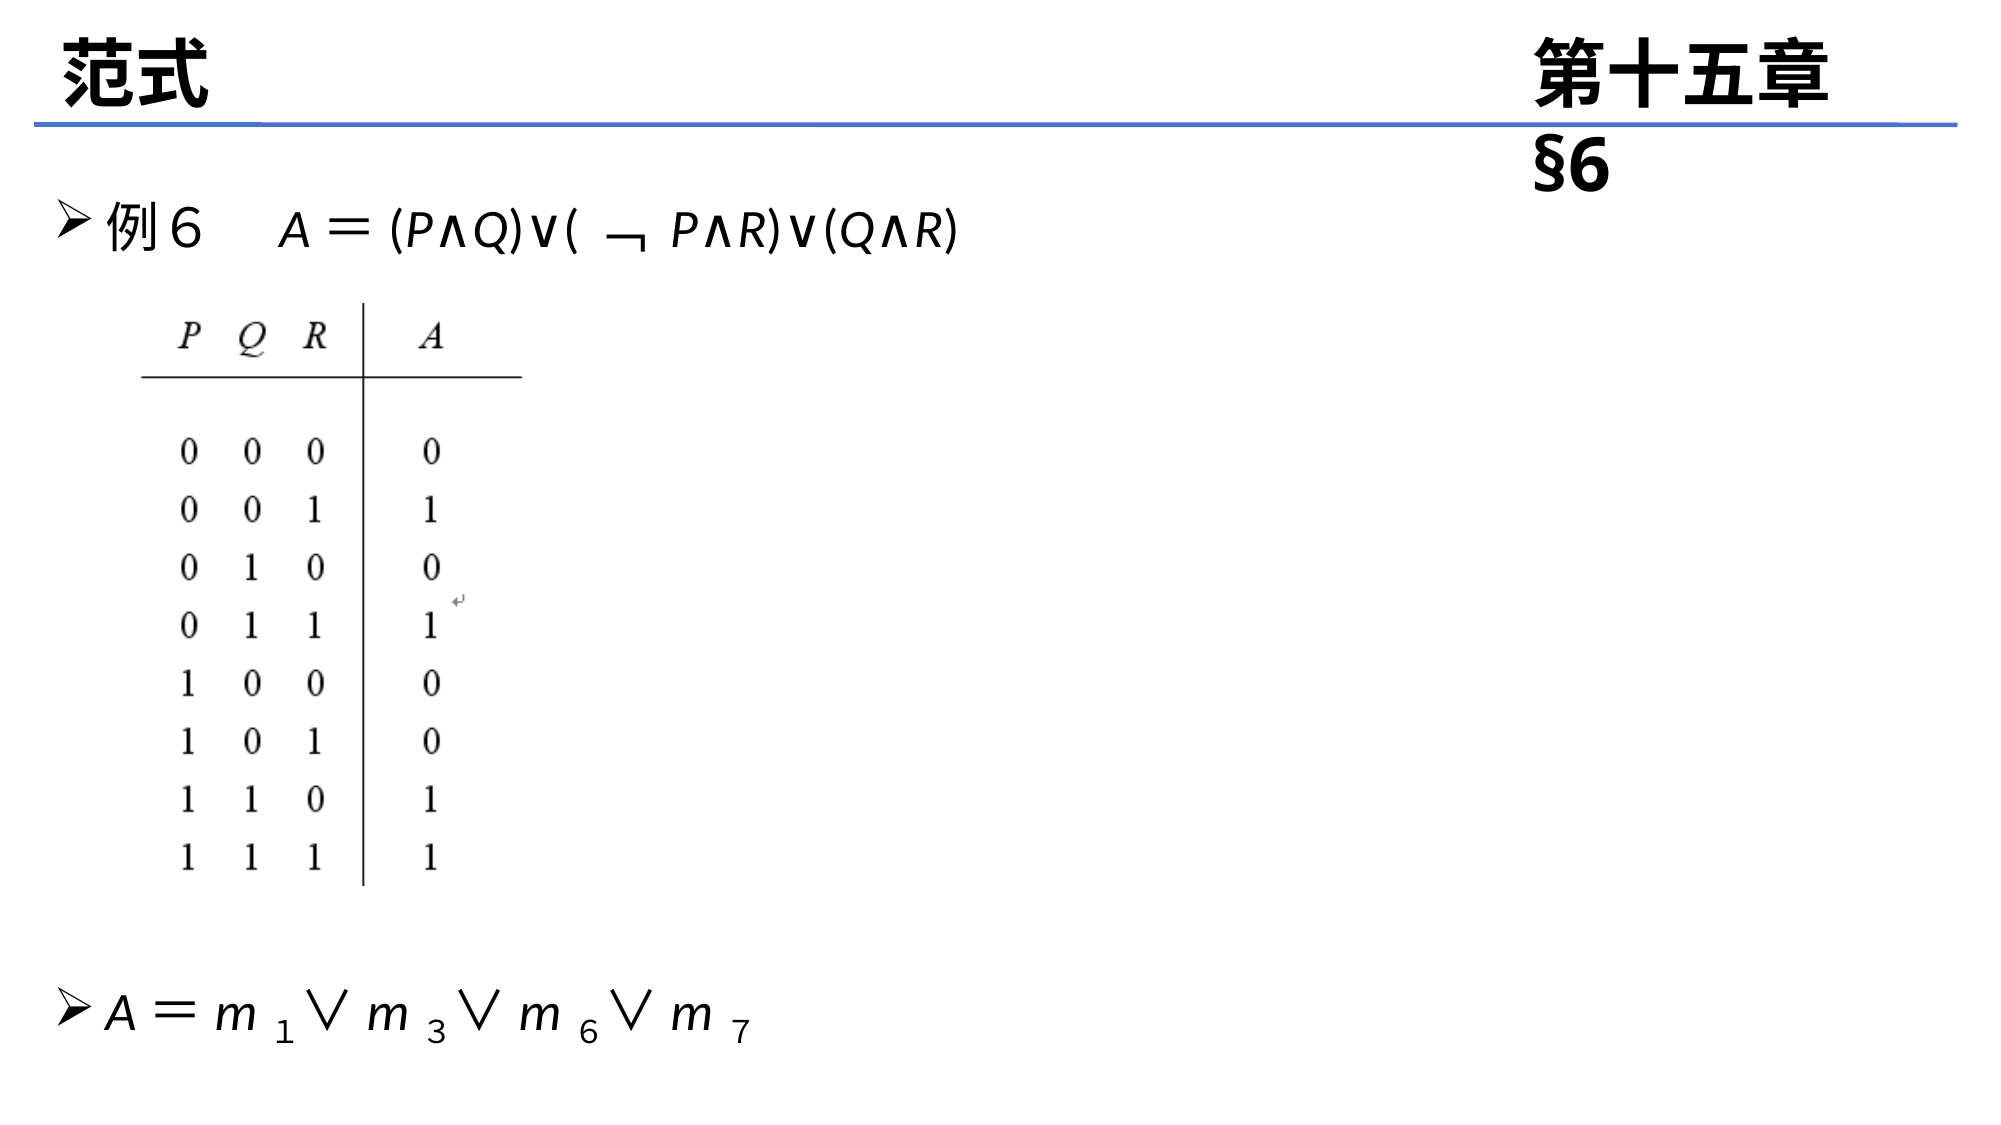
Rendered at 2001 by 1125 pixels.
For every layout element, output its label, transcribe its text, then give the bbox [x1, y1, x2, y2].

picture [129, 302, 536, 887]
text_box 第十五章 §6 [1517, 19, 1958, 124]
text_box 例６ A＝(P∧Q)∨(﹁ P∧R)∨(Q∧R) A＝m１∨m３∨m６∨m７ [38, 153, 1951, 1065]
text_box 范式 [46, 18, 932, 124]
text_box 第十五章 §6 [1517, 126, 1958, 214]
